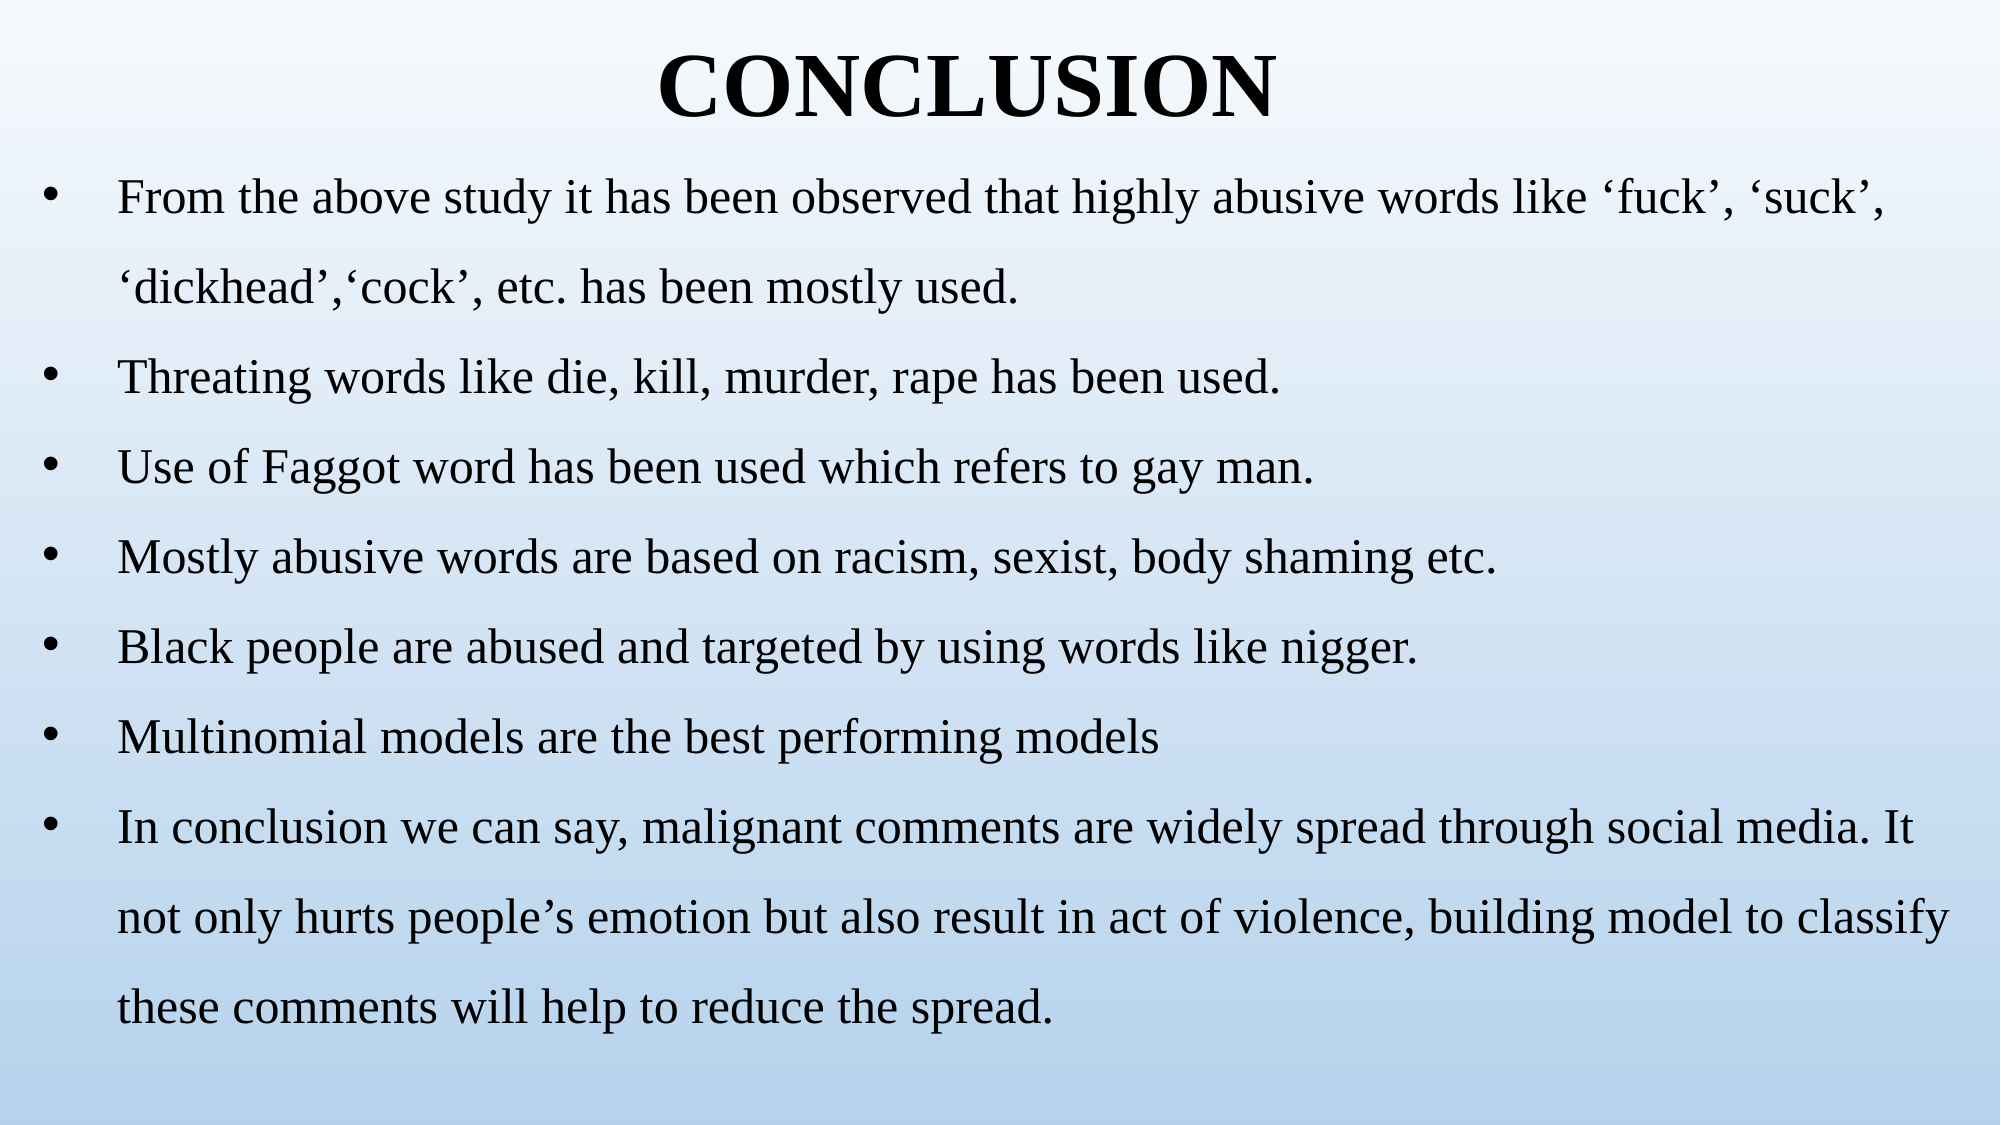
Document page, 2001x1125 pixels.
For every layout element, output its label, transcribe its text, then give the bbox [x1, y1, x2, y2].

text_box CONCLUSION [641, 17, 1294, 126]
text_box From the above study it has been observed that highly abusive words like ‘fuck’, ‘suck’, ‘dickhead’,‘cock’, etc. has been mostly used. Threating words like die, kill, murder, rape has been used. Use of Faggot word has been used which refers to gay man. Mostly abusive words are based on racism, sexist, body shaming etc. Black people are abused and targeted by using words like nigger. Multinomial models are the best performing models In conclusion we can say, malignant comments are widely spread through social media. It not only hurts people’s emotion but also result in act of violence, building model to classify these comments will help to reduce the spread. [27, 126, 1968, 1041]
